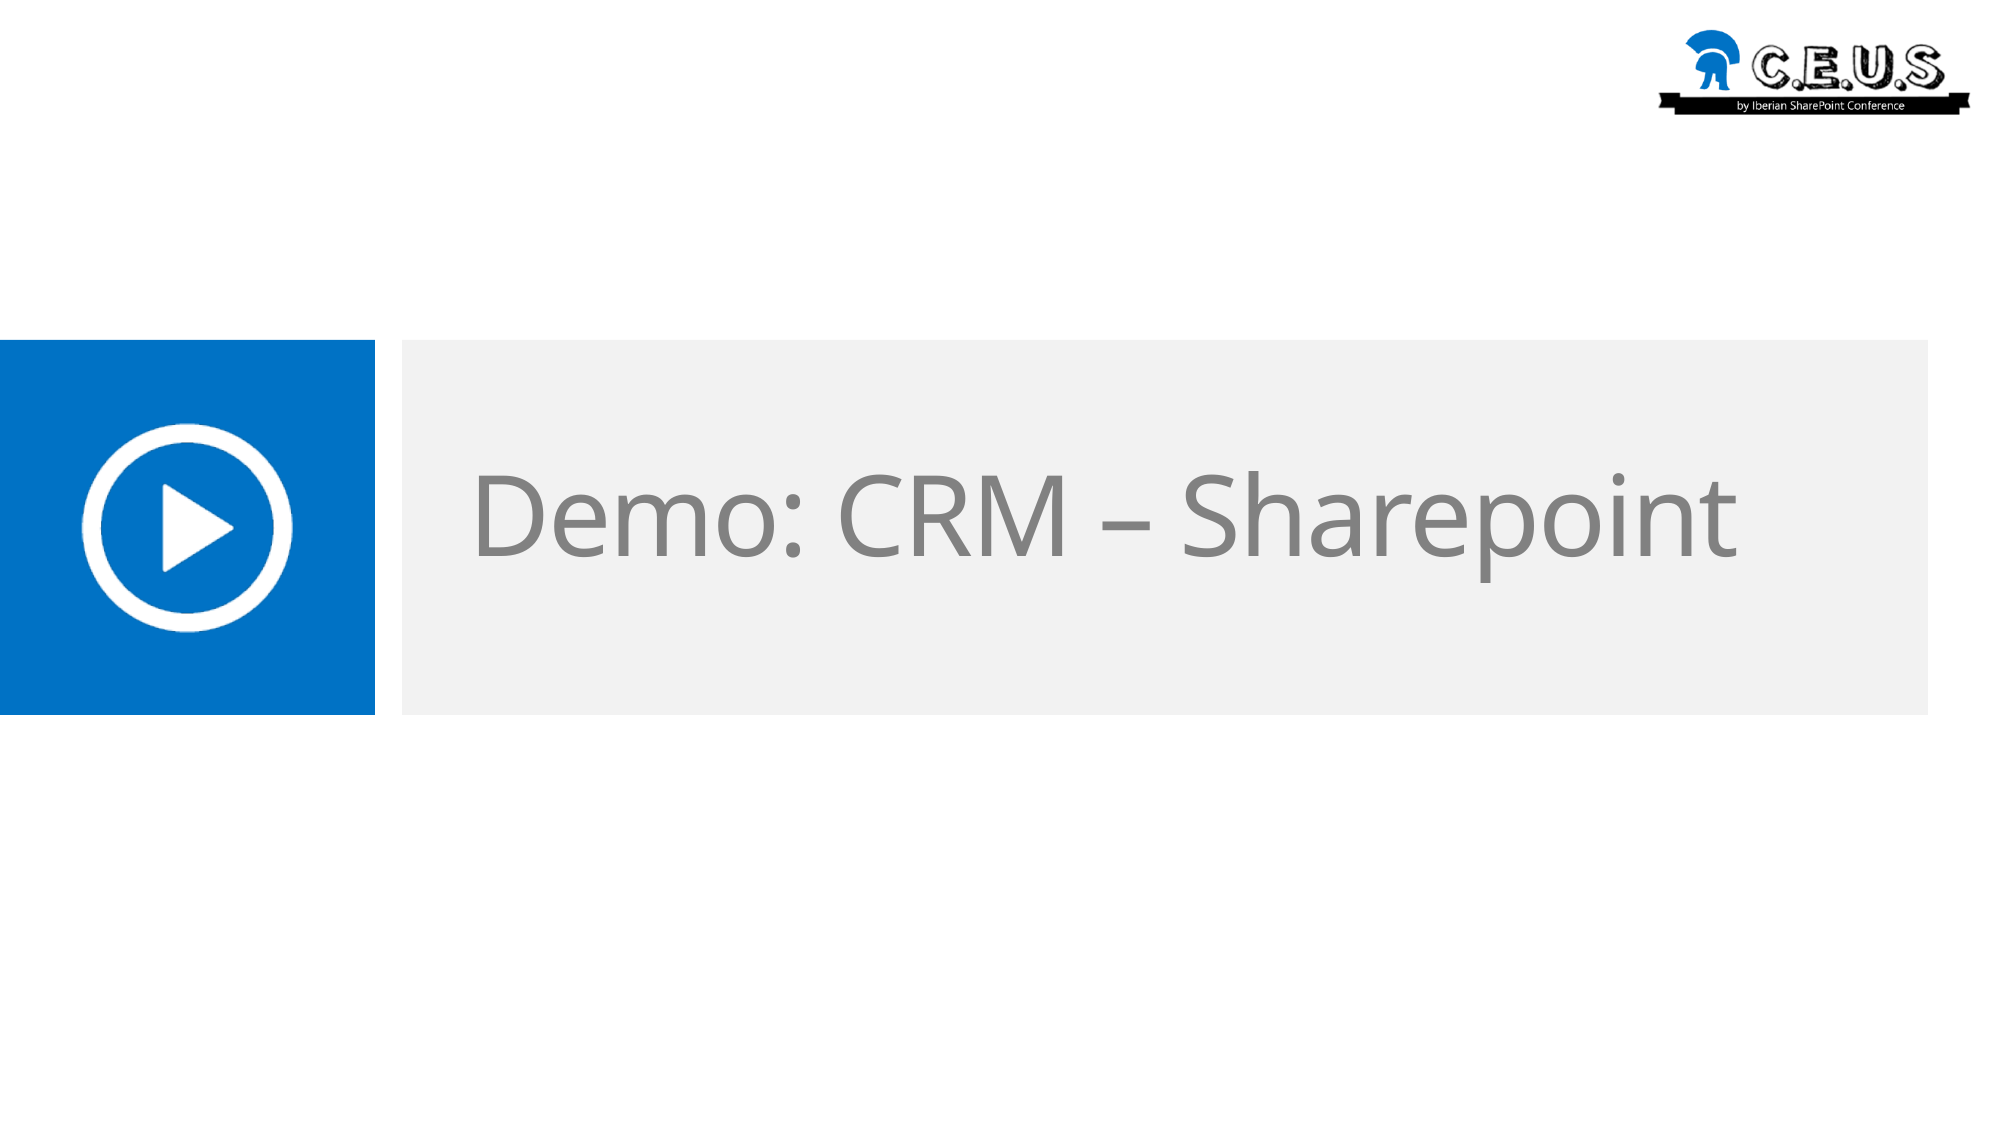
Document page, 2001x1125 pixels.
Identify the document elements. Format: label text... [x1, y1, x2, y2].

title Demo: CRM – Sharepoint [453, 432, 2000, 609]
picture [1648, 18, 1977, 128]
picture [79, 419, 296, 636]
